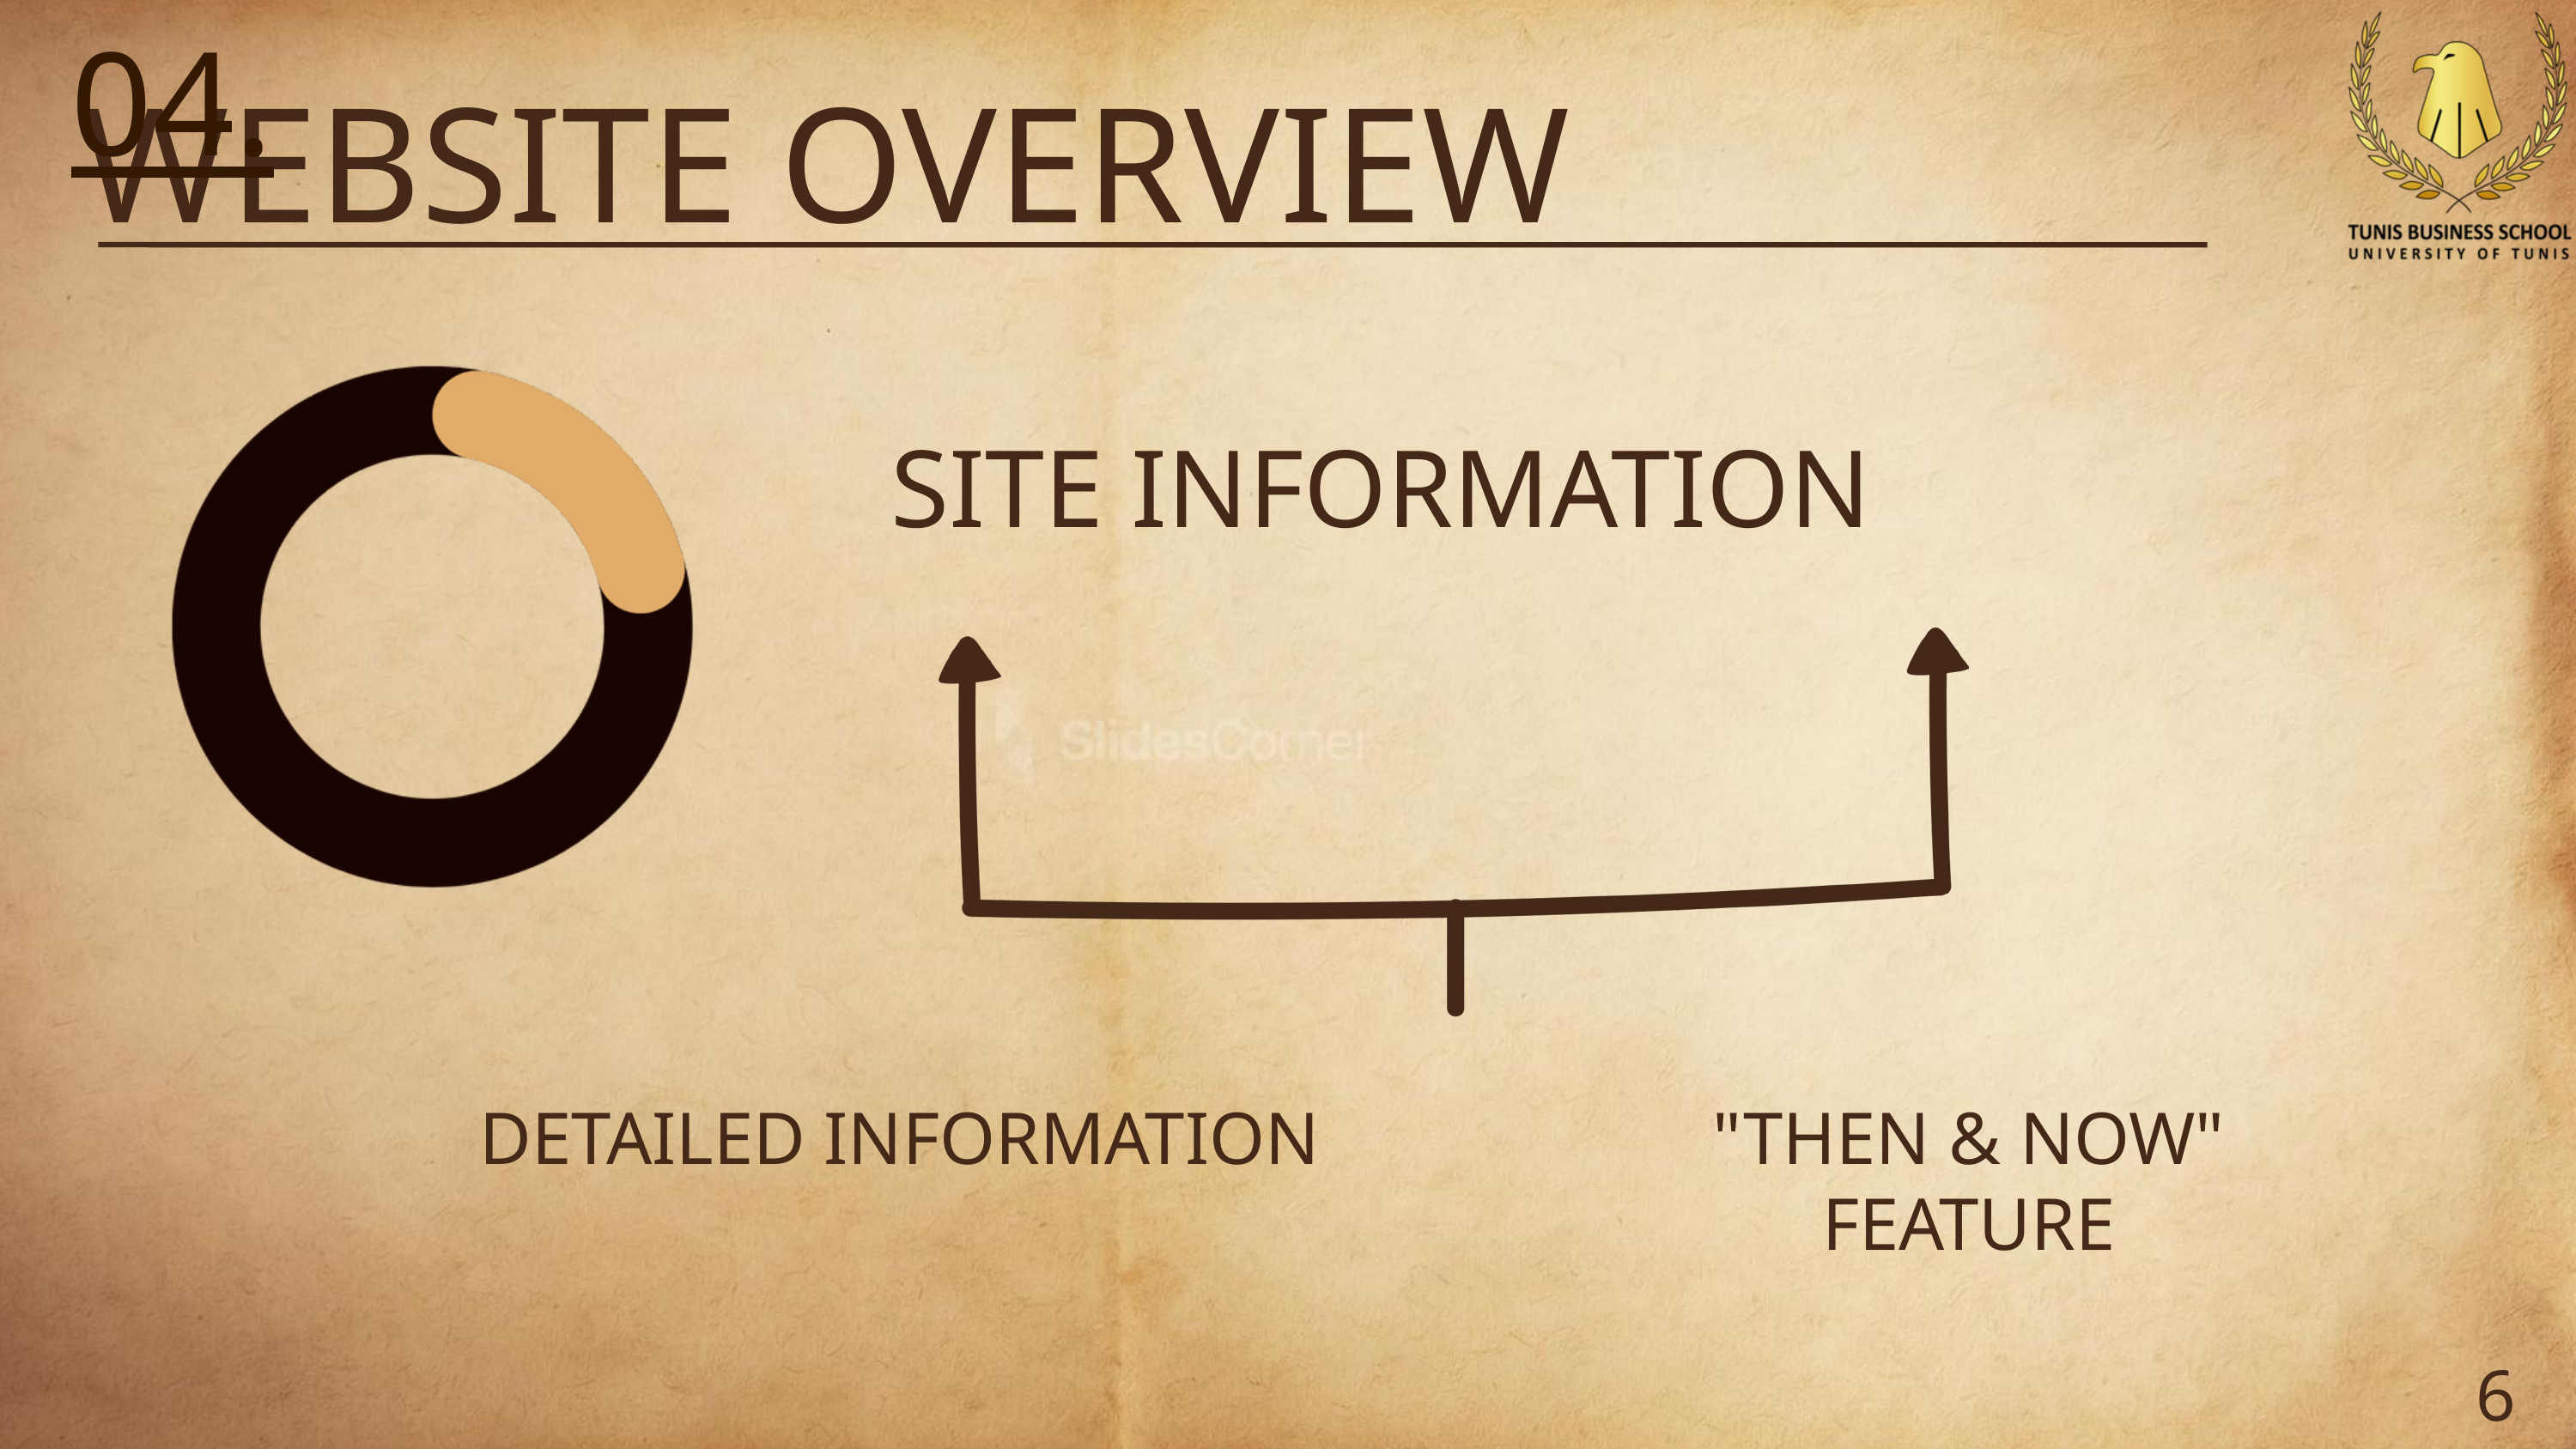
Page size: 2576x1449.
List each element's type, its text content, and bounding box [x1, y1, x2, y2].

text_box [61, 0, 284, 298]
text_box 6 [2457, 1351, 2534, 1436]
text_box WEBSITE OVERVIEW [288, 32, 1591, 245]
text_box [939, 627, 1970, 1019]
text_box [2340, 5, 2576, 285]
picture [119, 314, 746, 940]
text_box WEBSITE OVERVIEW [288, 246, 1591, 255]
text_box DETAILED INFORMATION [433, 1093, 1368, 1179]
text_box [0, 0, 2576, 1449]
text_box SITE INFORMATION [890, 420, 2537, 1027]
text_box "THEN & NOW" FEATURE [1563, 1093, 2375, 1265]
